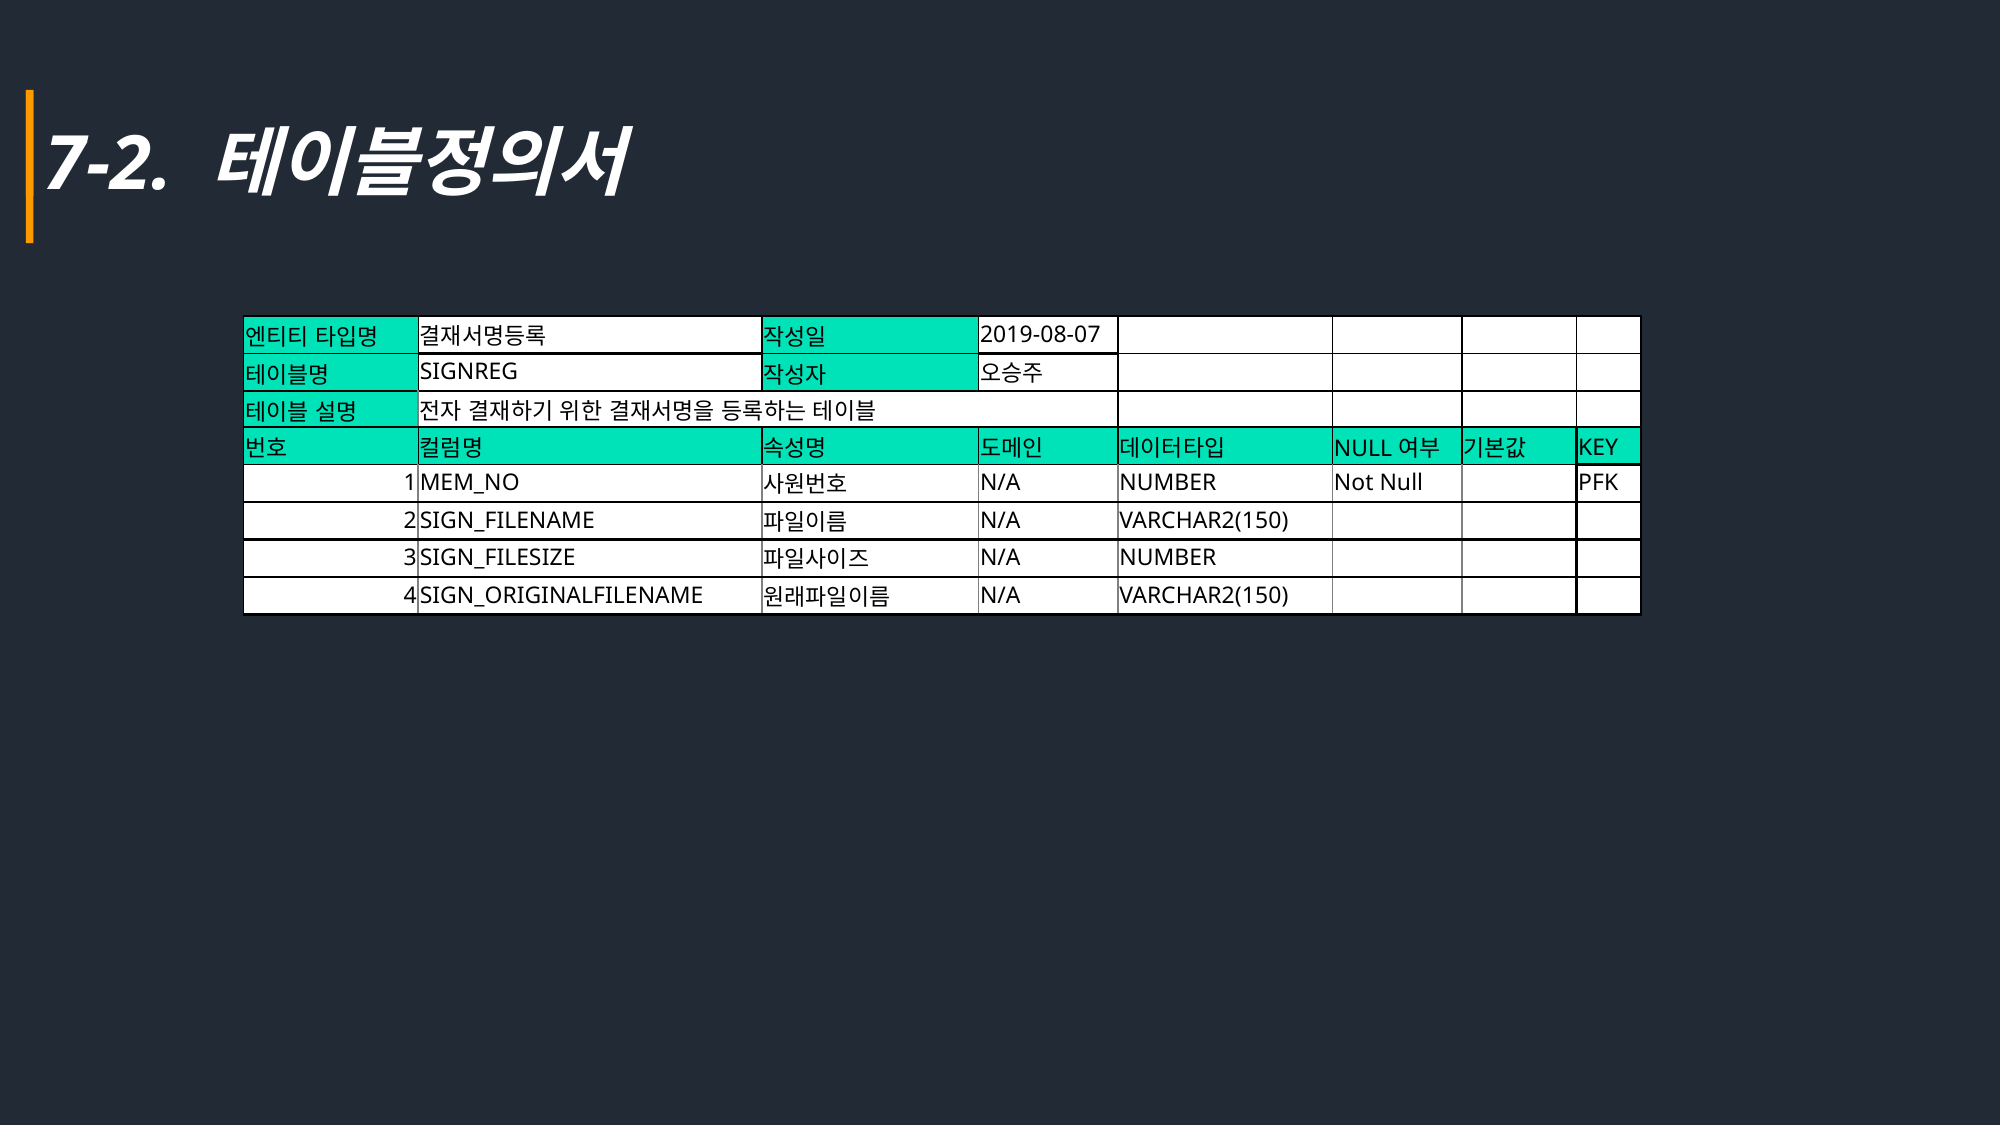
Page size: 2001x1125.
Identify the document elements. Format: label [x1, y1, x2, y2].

table_cell [979, 541, 1117, 576]
table_cell [979, 465, 1117, 501]
table_cell [1119, 428, 1332, 464]
table_cell [244, 503, 417, 538]
table_cell [979, 355, 1117, 390]
table_cell [1577, 354, 1640, 390]
table_cell [419, 392, 1117, 426]
table_header [244, 317, 418, 353]
table_cell [419, 578, 761, 613]
table_cell [1119, 578, 1332, 613]
table_cell [1578, 428, 1640, 463]
table_cell [1333, 465, 1461, 501]
table_cell [1463, 354, 1576, 390]
table_cell [763, 354, 978, 390]
table_header [1333, 317, 1461, 353]
table_cell [419, 355, 761, 390]
table_cell [763, 503, 978, 538]
table_cell [419, 503, 761, 538]
table_cell [1578, 466, 1640, 501]
table_cell [1463, 392, 1576, 426]
table_cell [1333, 428, 1461, 464]
table_header [1577, 317, 1640, 353]
table_cell [244, 541, 417, 576]
table_cell [1119, 354, 1332, 390]
table_cell [1119, 392, 1332, 426]
table_cell [1119, 541, 1332, 576]
table_cell [763, 465, 978, 501]
table_cell [1119, 503, 1332, 538]
table_cell [419, 541, 761, 576]
table_cell [1333, 503, 1461, 538]
table_cell [979, 503, 1117, 538]
table_cell [763, 578, 978, 613]
table_header [763, 317, 978, 353]
table_header [1119, 317, 1332, 353]
table_cell [763, 428, 978, 464]
table_cell [244, 578, 417, 613]
table_cell [1463, 503, 1575, 538]
table_cell [419, 428, 761, 464]
table_cell [1463, 578, 1575, 613]
table_cell [1119, 465, 1332, 501]
table_cell [244, 428, 418, 464]
table_cell [419, 465, 761, 501]
table_cell [763, 541, 978, 576]
table_cell [1333, 354, 1461, 390]
table_cell [979, 428, 1117, 464]
table_header [419, 317, 761, 352]
table_cell [1333, 541, 1461, 576]
table_cell [1463, 428, 1575, 464]
table_cell [1333, 578, 1461, 613]
table_header [979, 317, 1117, 352]
table_cell [244, 392, 417, 426]
table_cell [979, 578, 1117, 613]
table_header [1463, 317, 1576, 353]
table_cell [244, 465, 417, 501]
table_cell [1578, 578, 1640, 613]
table_cell [1333, 392, 1461, 426]
table_cell [1577, 392, 1640, 426]
table_cell [244, 354, 418, 390]
table_cell [1463, 541, 1575, 576]
table_cell [1578, 503, 1640, 538]
table_cell [1578, 541, 1640, 576]
table_cell [1463, 465, 1575, 501]
text_box [25, 62, 778, 244]
